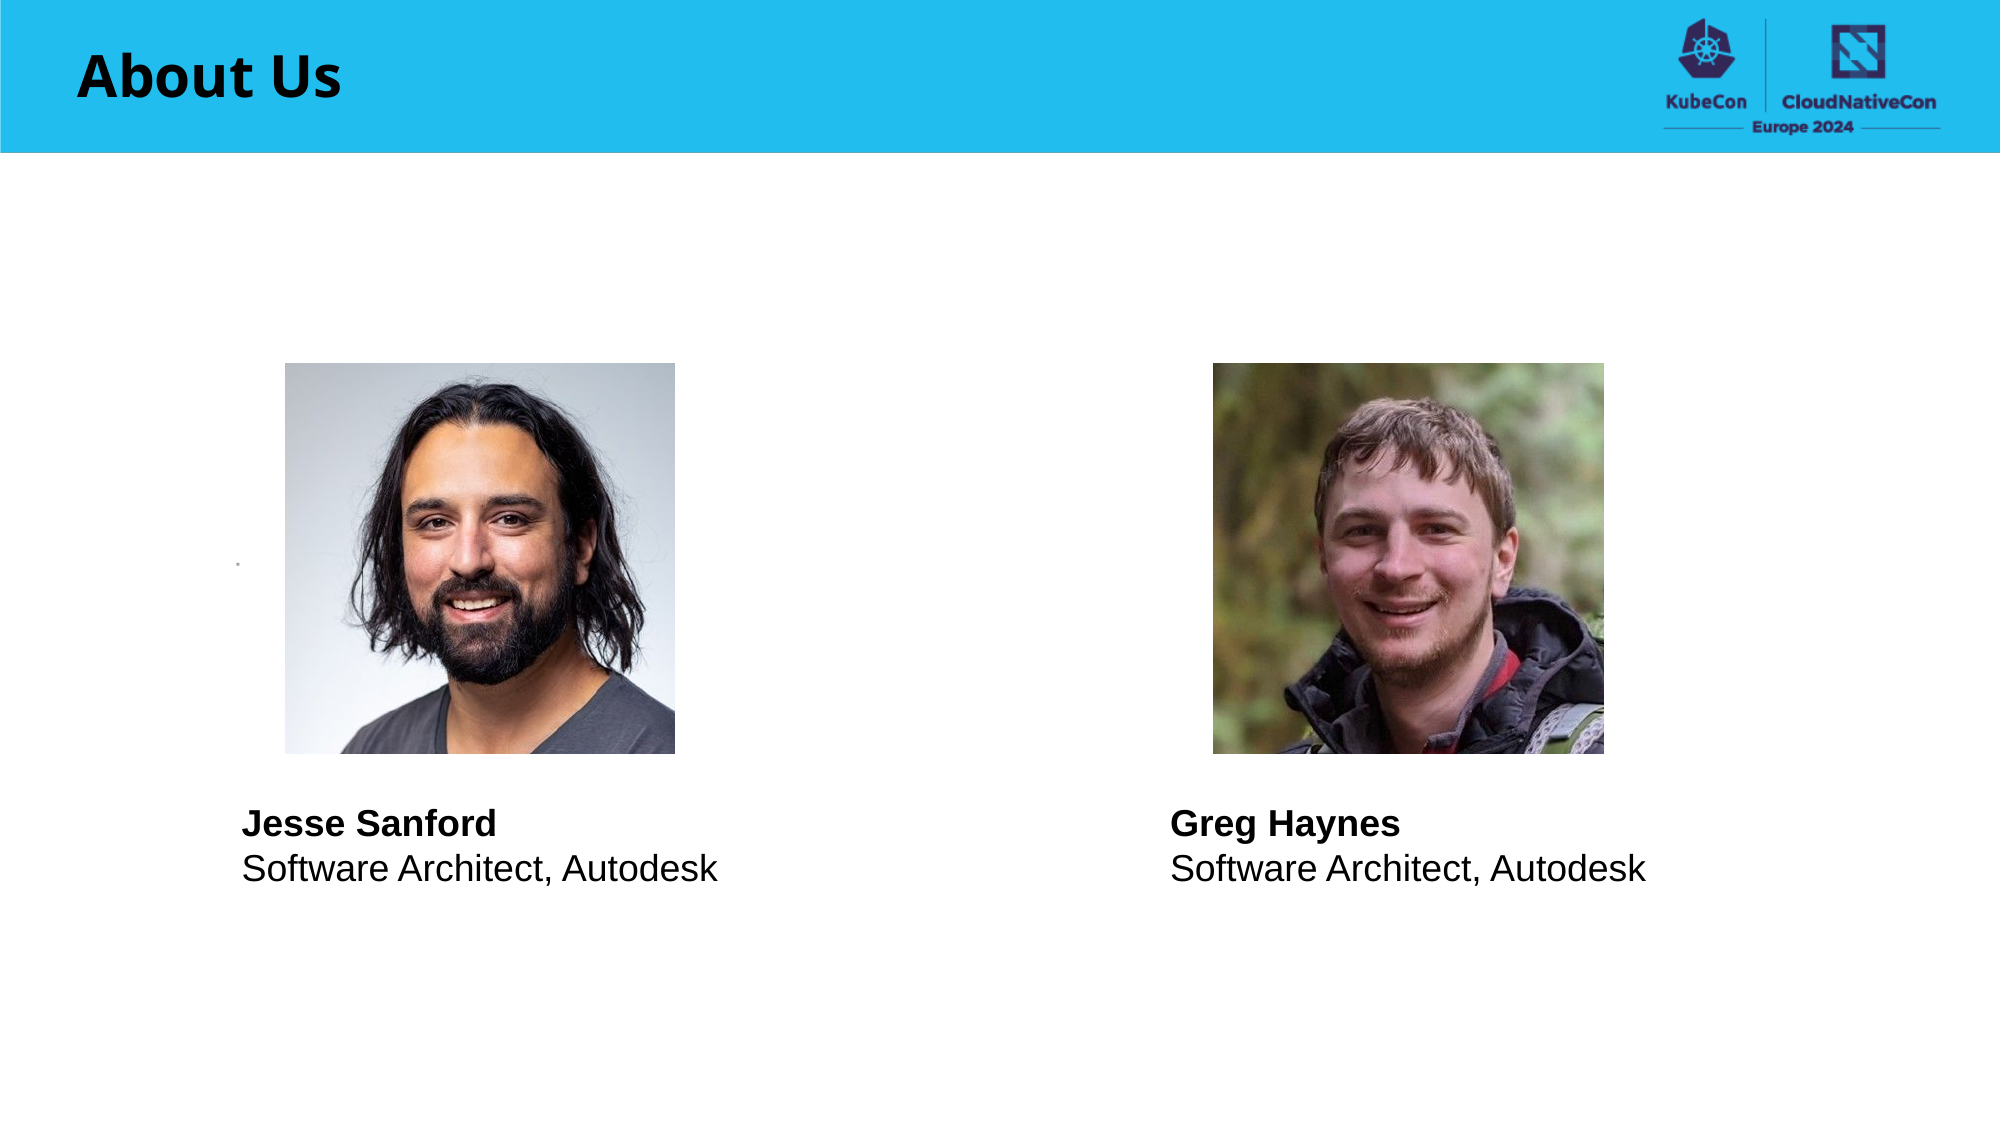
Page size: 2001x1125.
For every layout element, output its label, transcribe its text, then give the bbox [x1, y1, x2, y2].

text_box Greg Haynes Software Architect, Autodesk [1155, 791, 1662, 897]
text_box Jesse Sanford Software Architect, Autodesk [226, 791, 734, 897]
picture [0, 0, 2000, 1125]
text_box About Us [62, 0, 1788, 153]
